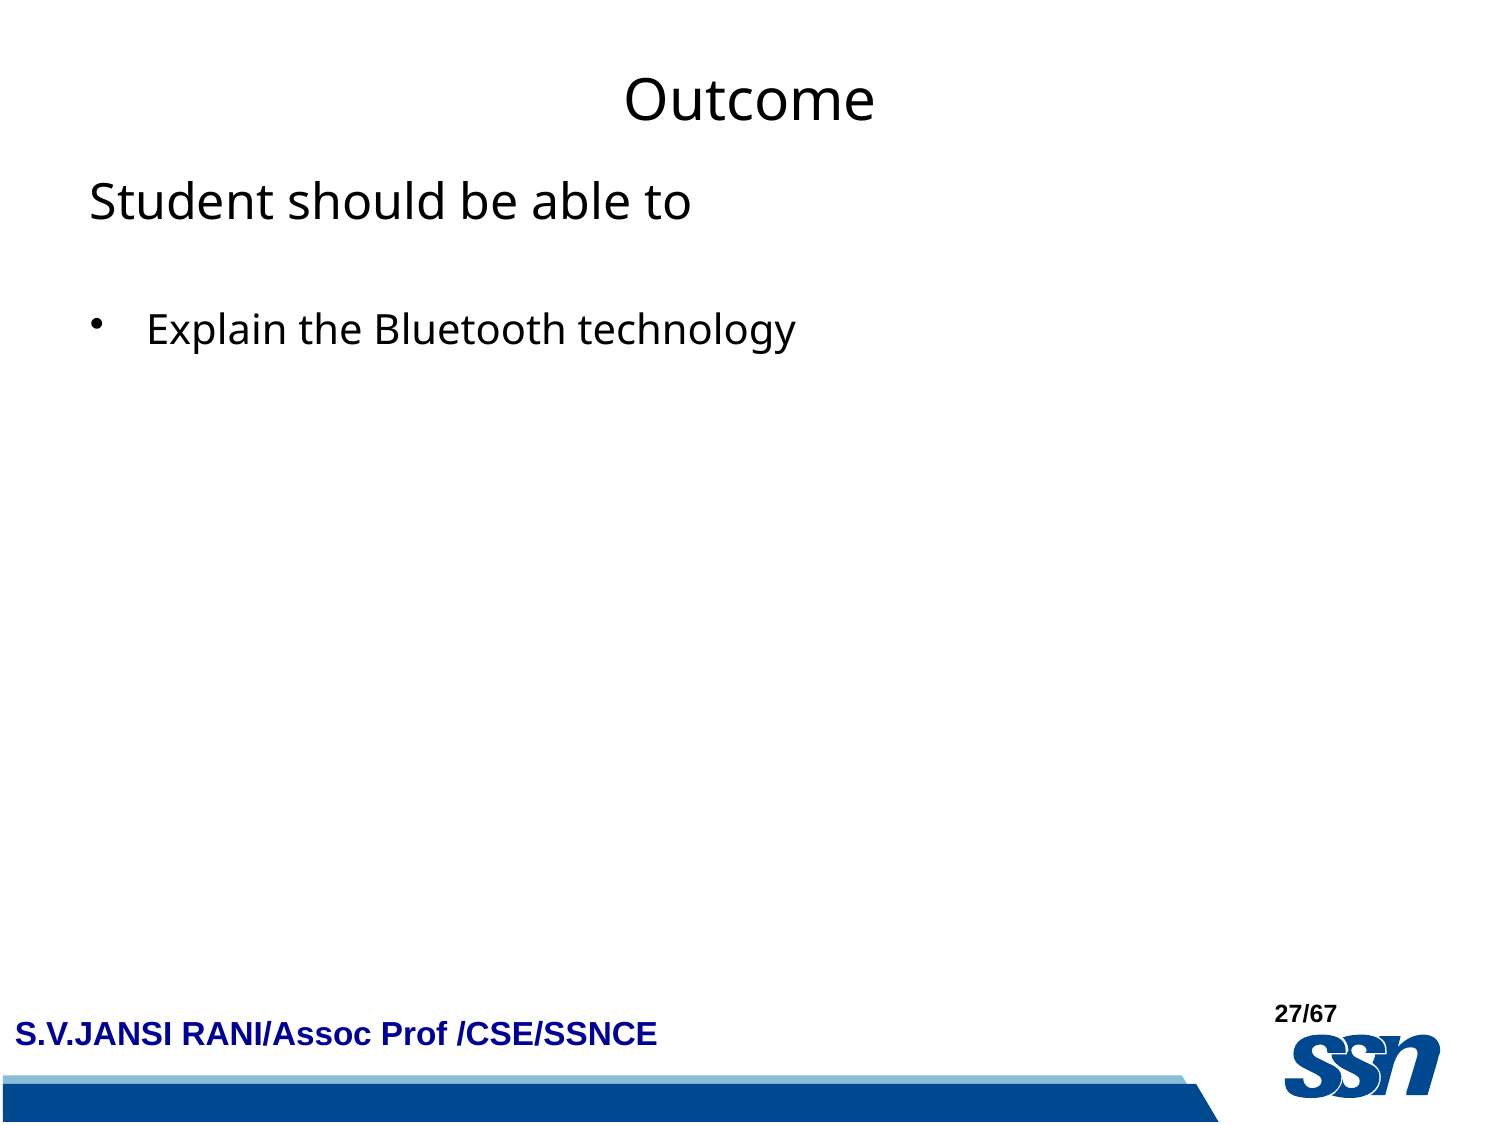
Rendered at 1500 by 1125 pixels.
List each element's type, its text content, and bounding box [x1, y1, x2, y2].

title Outcome [74, 44, 1426, 151]
list Student should be able to Explain the Bluetooth technology [74, 162, 1426, 1006]
